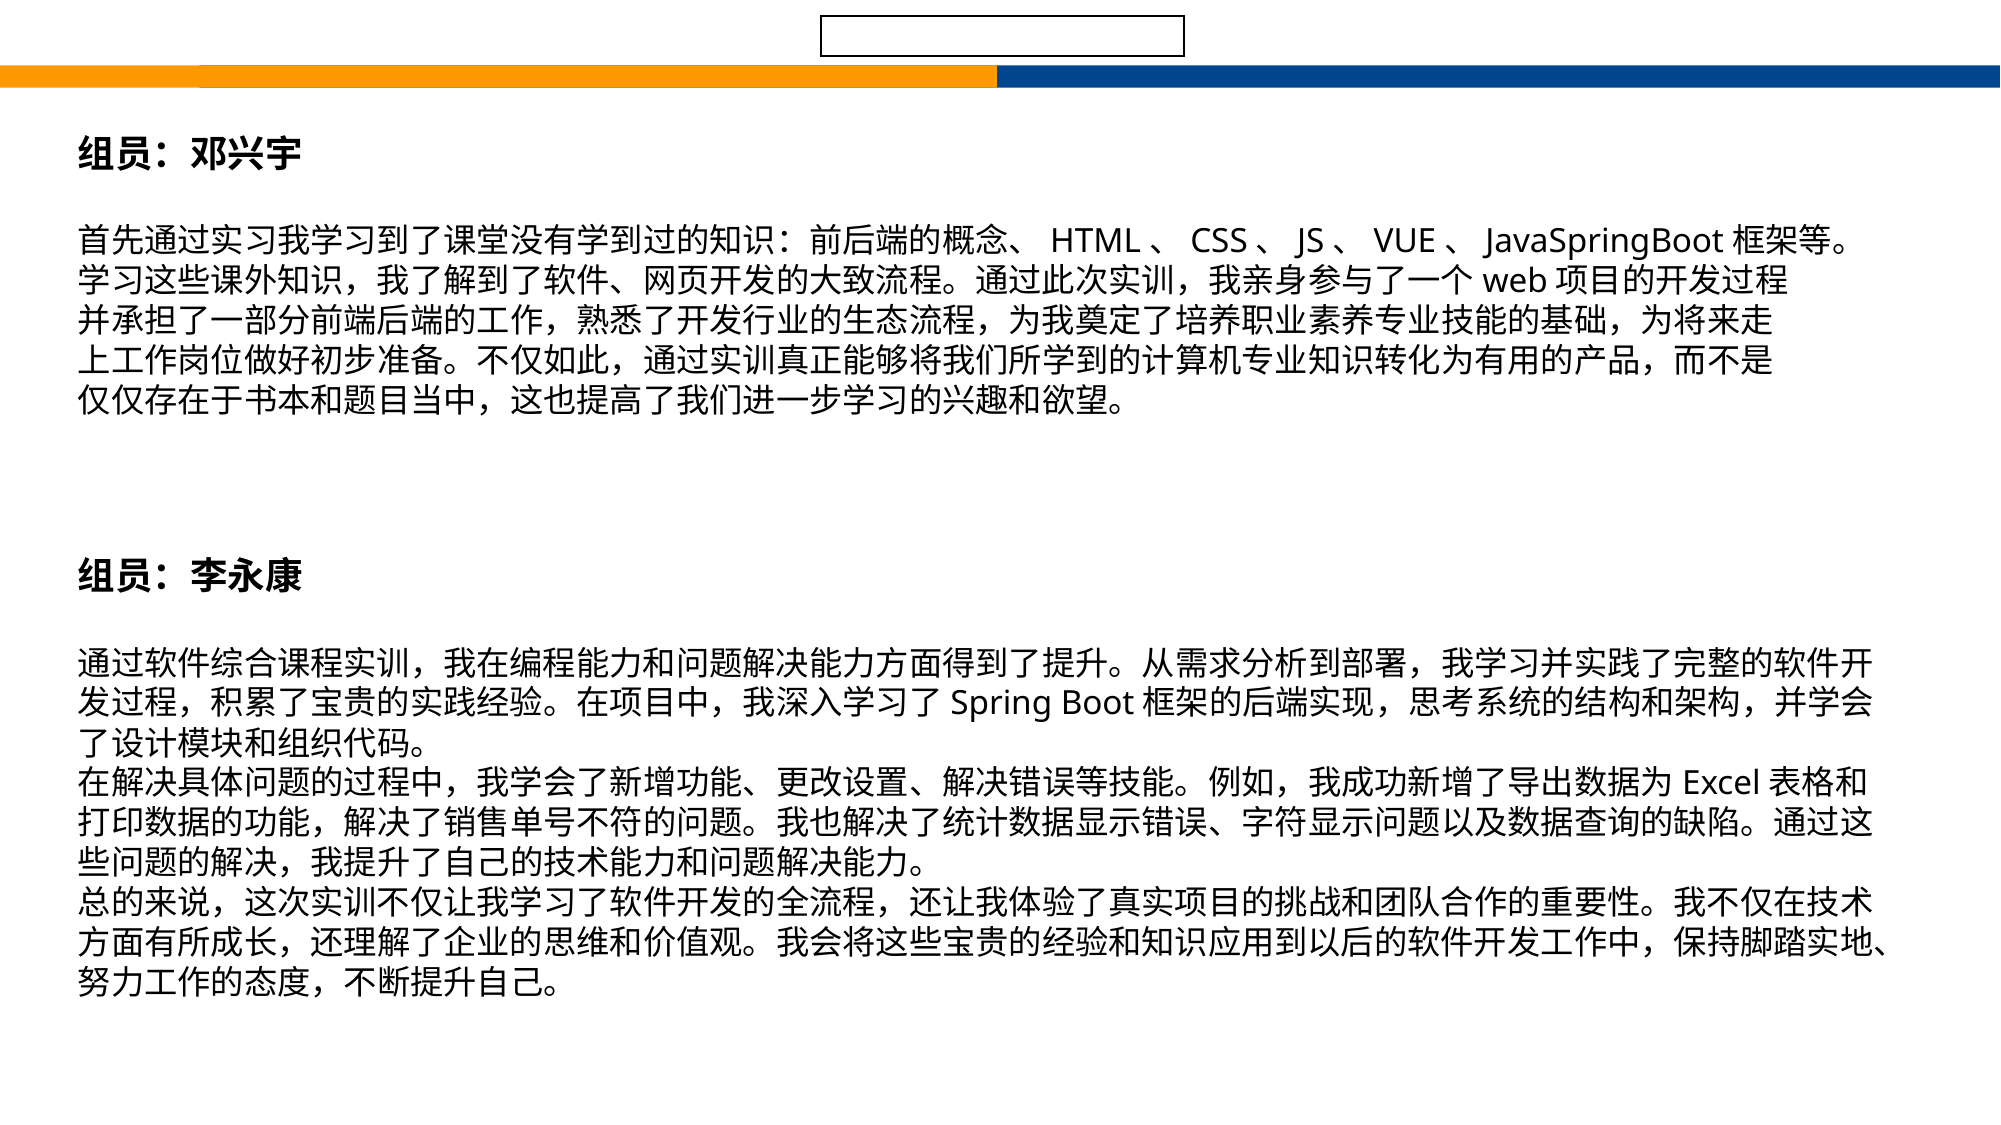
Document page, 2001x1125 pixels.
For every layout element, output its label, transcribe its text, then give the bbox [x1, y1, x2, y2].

text_box 组员：邓兴宇 首先通过实习我学习到了课堂没有学到过的知识：前后端的概念、HTML、CSS、JS、VUE、JavaSpringBoot框架等。 学习这些课外知识，我了解到了软件、网页开发的大致流程。通过此次实训，我亲身参与了一个web项目的开发过程 并承担了一部分前端后端的工作，熟悉了开发行业的生态流程，为我奠定了培养职业素养专业技能的基础，为将来走 上工作岗位做好初步准备。不仅如此，通过实训真正能够将我们所学到的计算机专业知识转化为有用的产品，而不是 仅仅存在于书本和题目当中，这也提高了我们进一步学习的兴趣和欲望。 [63, 122, 1912, 472]
text_box 组员：李永康 通过软件综合课程实训，我在编程能力和问题解决能力方面得到了提升。从需求分析到部署，我学习并实践了完整的软件开发过程，积累了宝贵的实践经验。在项目中，我深入学习了Spring Boot框架的后端实现，思考系统的结构和架构，并学会了设计模块和组织代码。 在解决具体问题的过程中，我学会了新增功能、更改设置、解决错误等技能。例如，我成功新增了导出数据为Excel表格和打印数据的功能，解决了销售单号不符的问题。我也解决了统计数据显示错误、字符显示问题以及数据查询的缺陷。通过这些问题的解决，我提升了自己的技术能力和问题解决能力。 总的来说，这次实训不仅让我学习了软件开发的全流程，还让我体验了真实项目的挑战和团队合作的重要性。我不仅在技术方面有所成长，还理解了企业的思维和价值观。我会将这些宝贵的经验和知识应用到以后的软件开发工作中，保持脚踏实地、努力工作的态度，不断提升自己。 [63, 544, 1902, 1054]
text_box [820, 15, 1185, 57]
